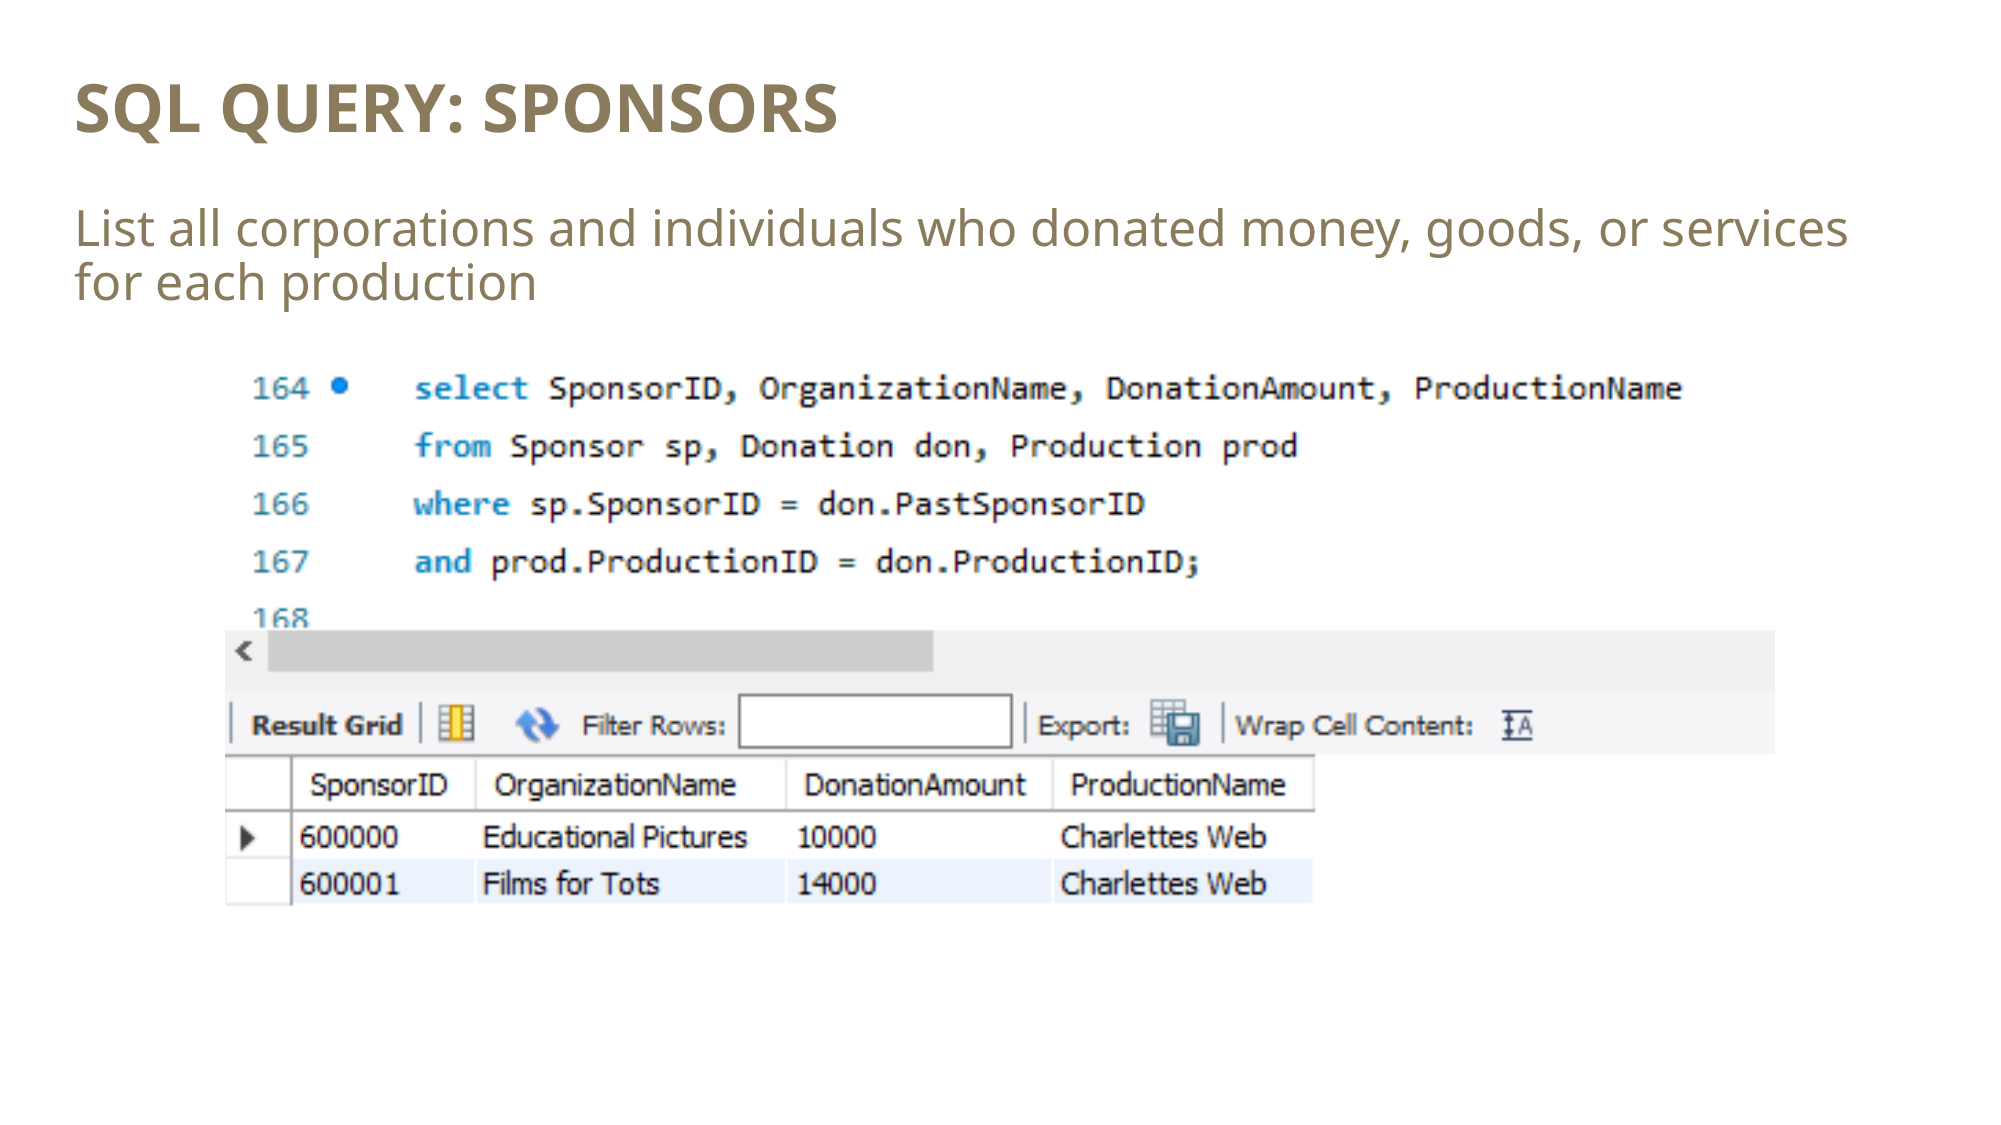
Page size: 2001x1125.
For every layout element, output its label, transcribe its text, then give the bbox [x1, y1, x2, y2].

picture [225, 356, 1775, 967]
text_box SQL QUERY: SPONSORS List all corporations and individuals who donated money, goods, or services for each production [59, 67, 1941, 1058]
